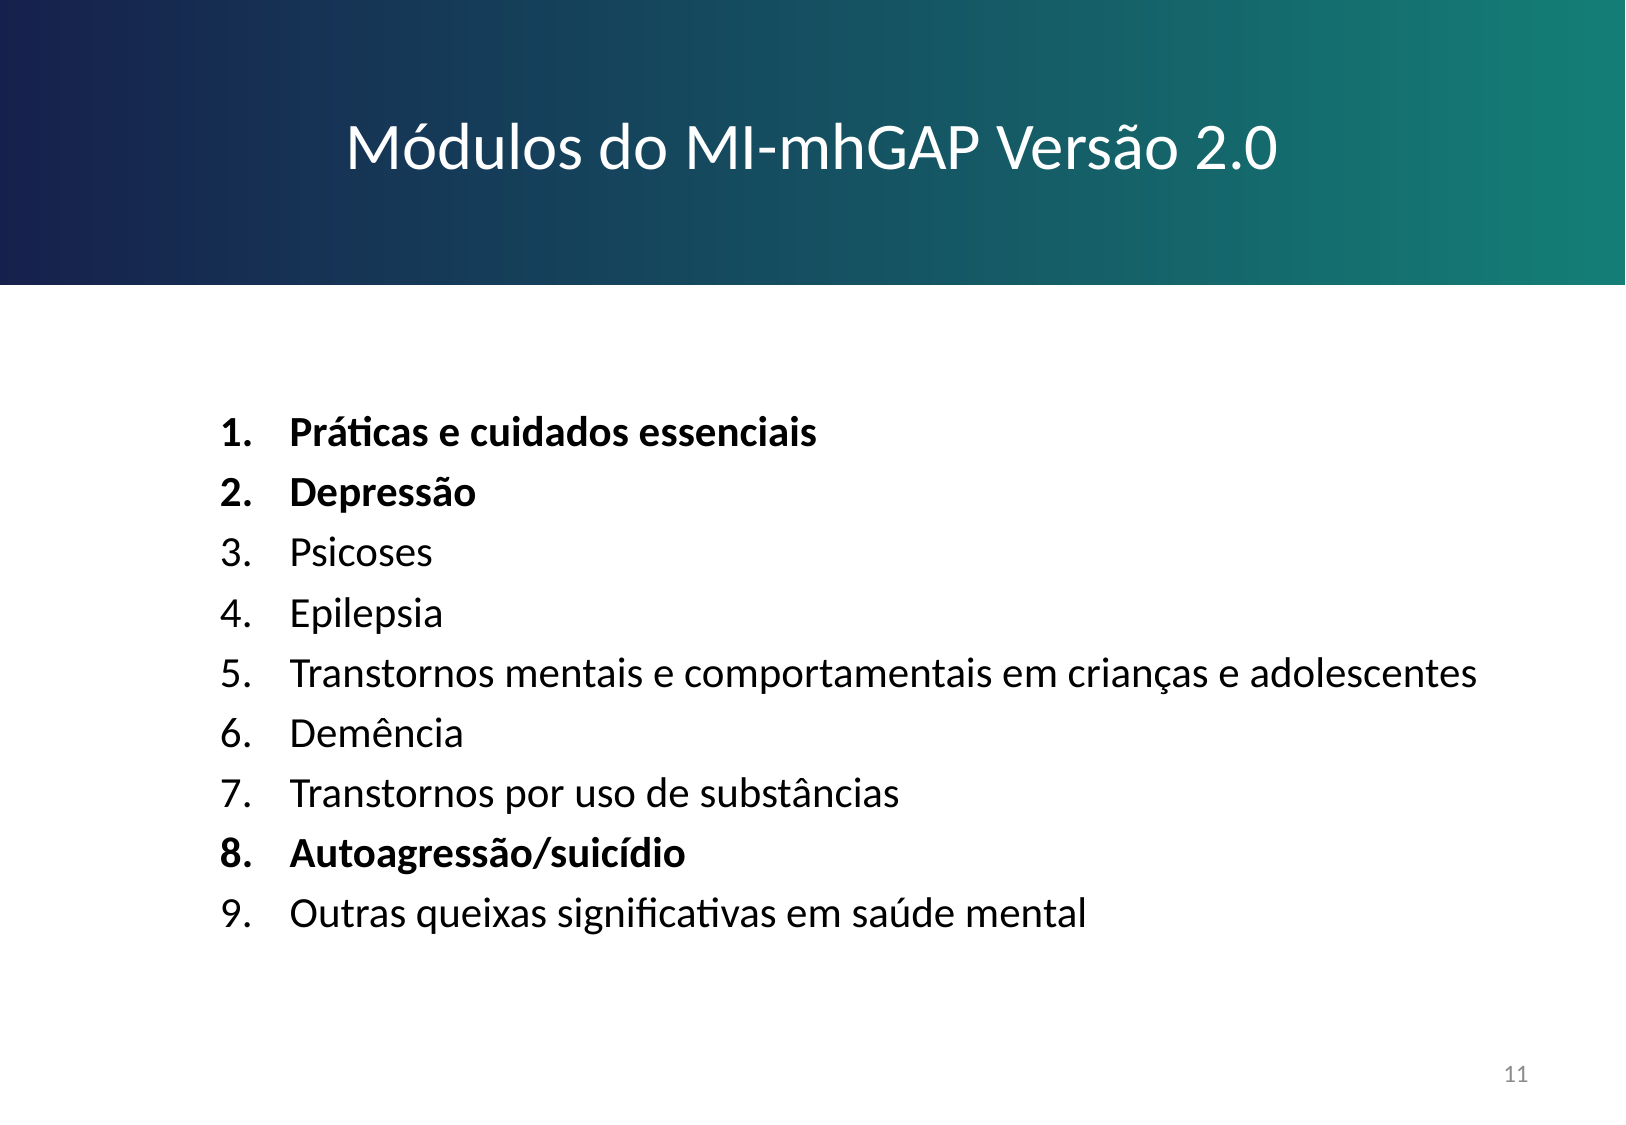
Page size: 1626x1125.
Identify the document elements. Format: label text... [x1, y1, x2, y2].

title Módulos do MI-mhGAP Versão 2.0 [0, 0, 1625, 285]
list Práticas e cuidados essenciais Depressão Psicoses Epilepsia Transtornos mentais e comportamentais em crianças e adolescentes Demência Transtornos por uso de substâncias Autoagressão/suicídio Outras queixas significativas em saúde mental [205, 336, 1496, 992]
slide_number 11 [1164, 1042, 1544, 1103]
